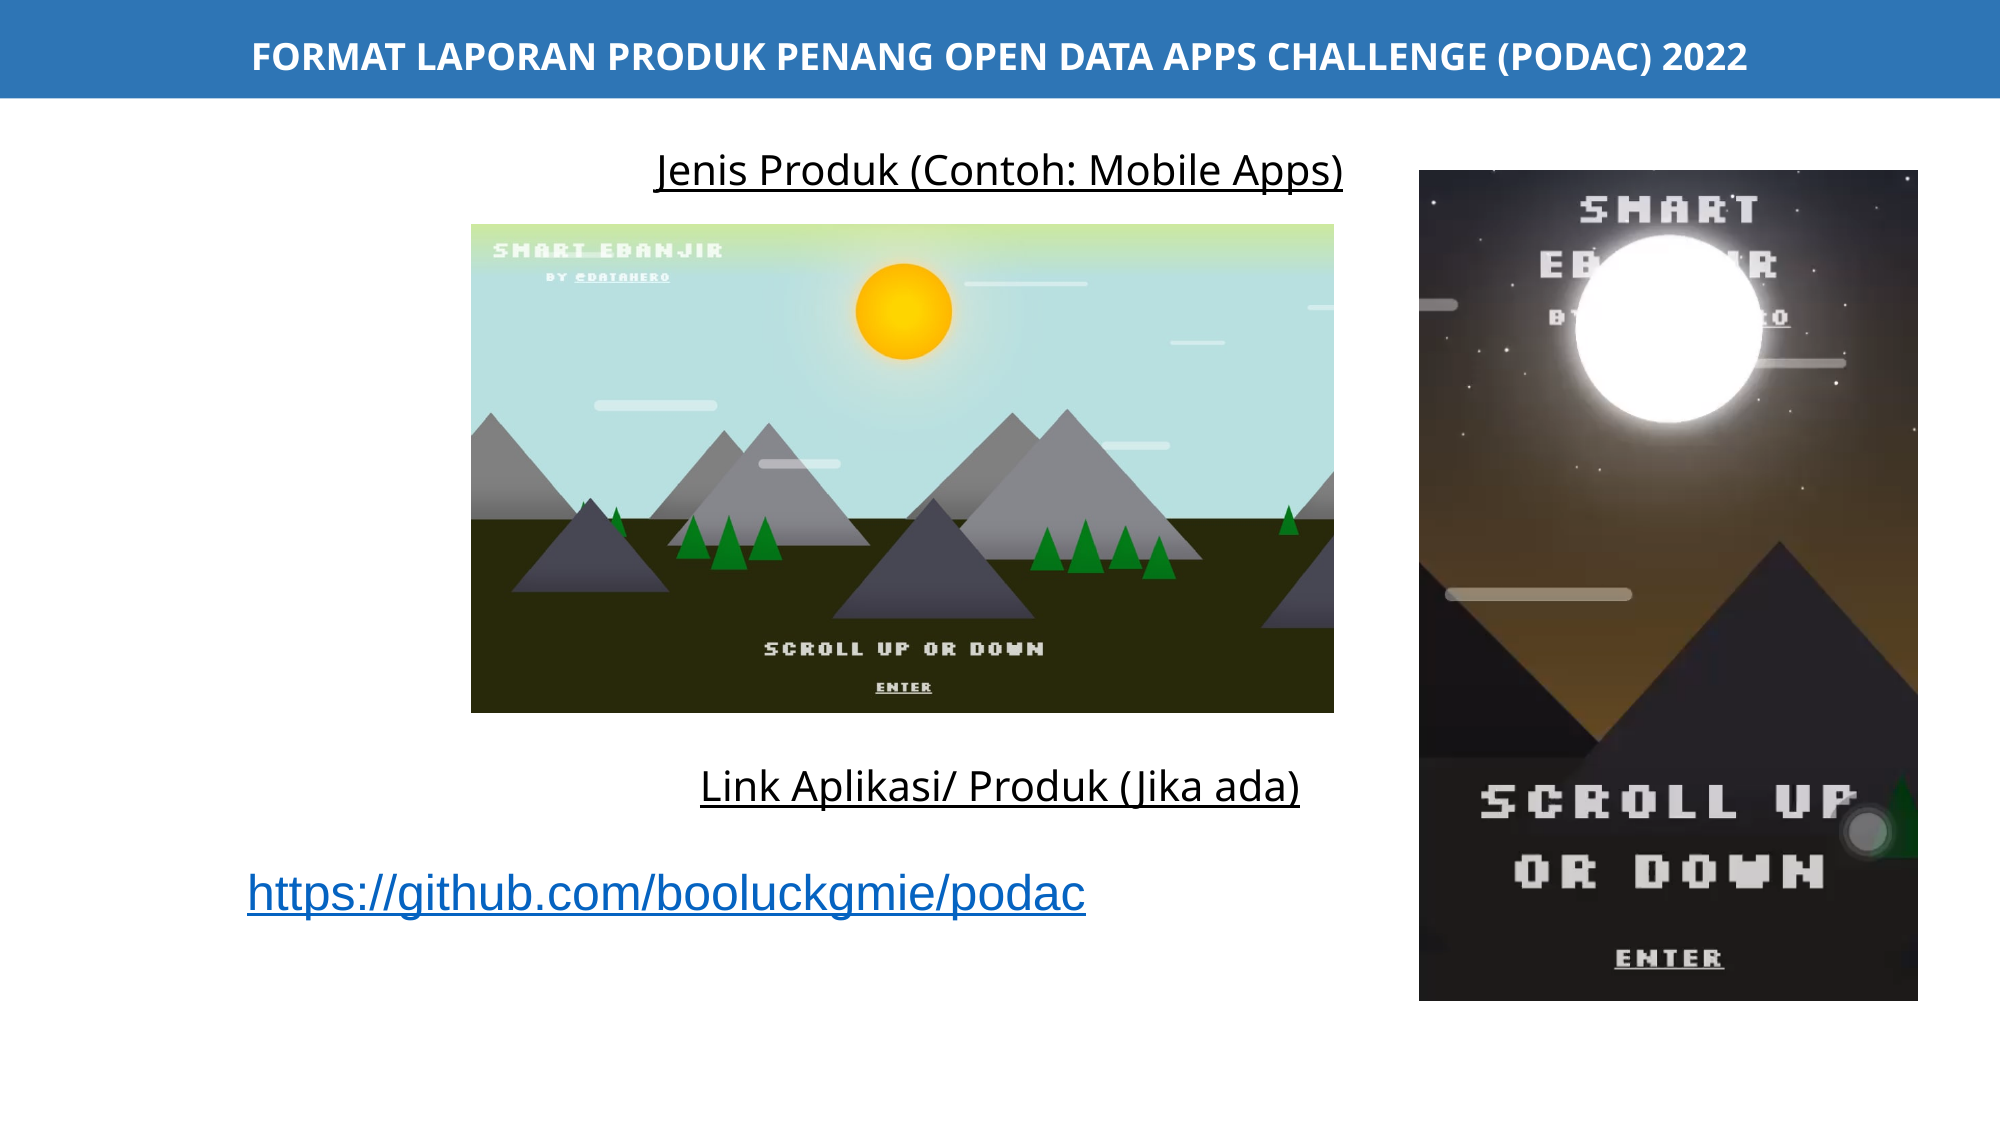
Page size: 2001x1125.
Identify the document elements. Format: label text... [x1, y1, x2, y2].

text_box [1418, 169, 1919, 1002]
text_box Jenis Produk (Contoh: Mobile Apps) [232, 136, 1768, 202]
text_box Link Aplikasi/ Produk (Jika ada) https://github.com/booluckgmie/podac [232, 752, 1413, 963]
picture [471, 223, 1334, 714]
